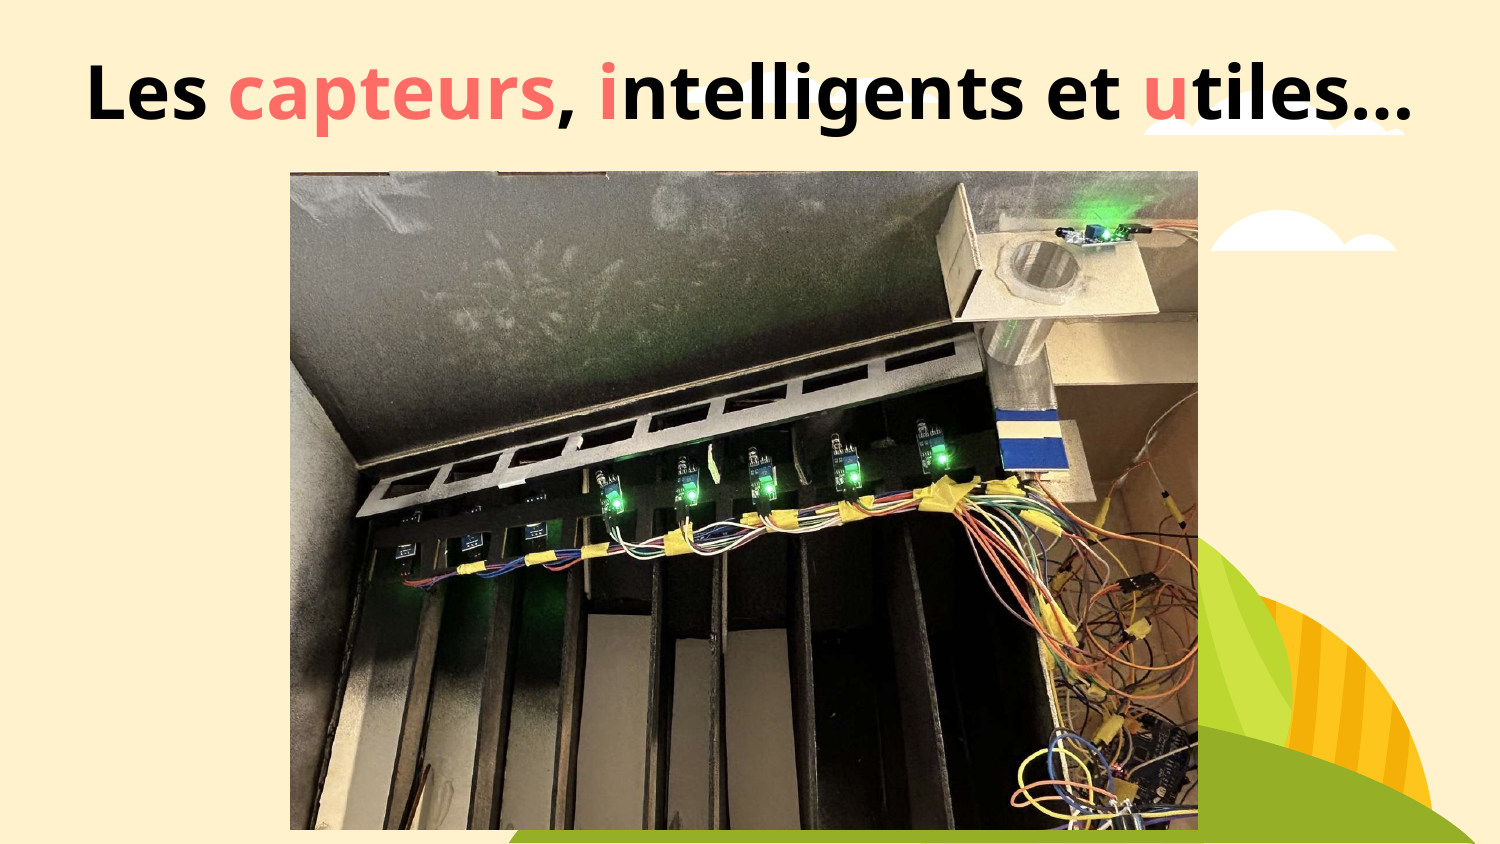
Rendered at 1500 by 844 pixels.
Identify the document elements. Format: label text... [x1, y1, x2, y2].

picture [289, 170, 1198, 830]
text_box Les capteurs, intelligents et utiles… [64, 29, 1436, 238]
